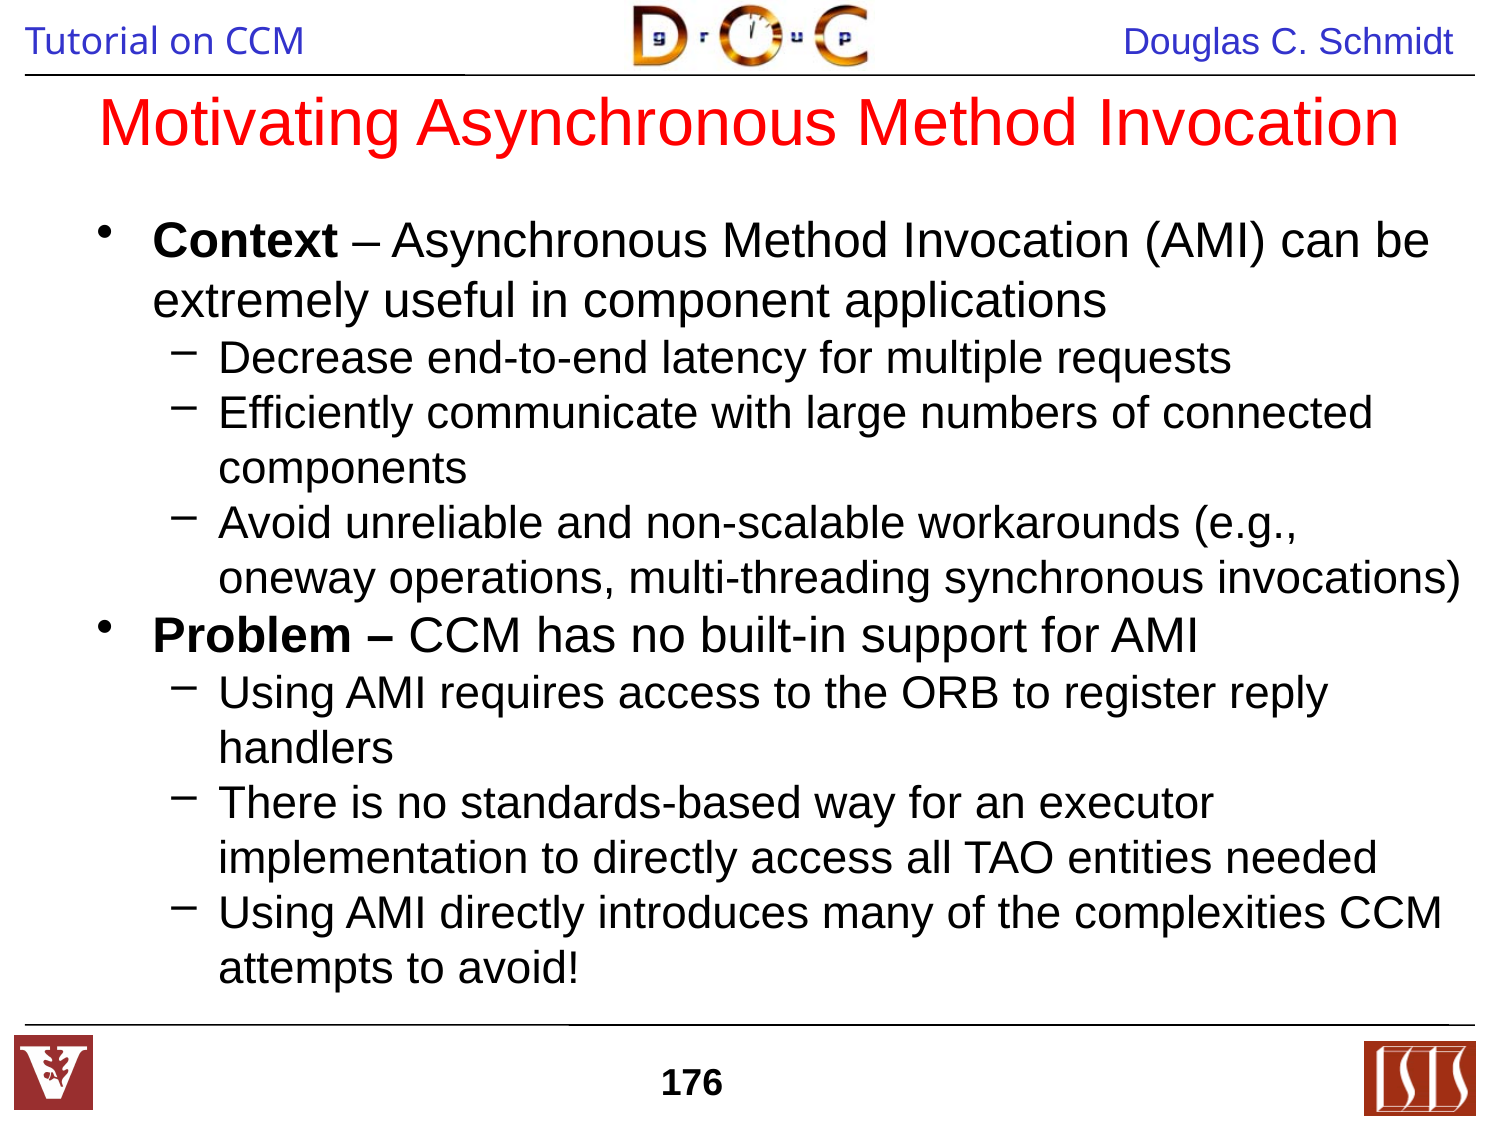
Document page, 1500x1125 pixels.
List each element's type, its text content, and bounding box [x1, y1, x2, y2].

list Context – Asynchronous Method Invocation (AMI) can be extremely useful in component applications Decrease end-to-end latency for multiple requests Efficiently communicate with large numbers of connected components Avoid unreliable and non-scalable workarounds (e.g., oneway operations, multi-threading synchronous invocations) Problem – CCM has no built-in support for AMI Using AMI requires access to the ORB to register reply handlers There is no standards-based way for an executor implementation to directly access all TAO entities needed Using AMI directly introduces many of the complexities CCM attempts to avoid! [80, 199, 1483, 1045]
picture [1364, 1045, 1476, 1116]
picture [624, 0, 875, 71]
title Motivating Asynchronous Method Invocation [24, 87, 1476, 151]
picture [14, 1035, 93, 1110]
